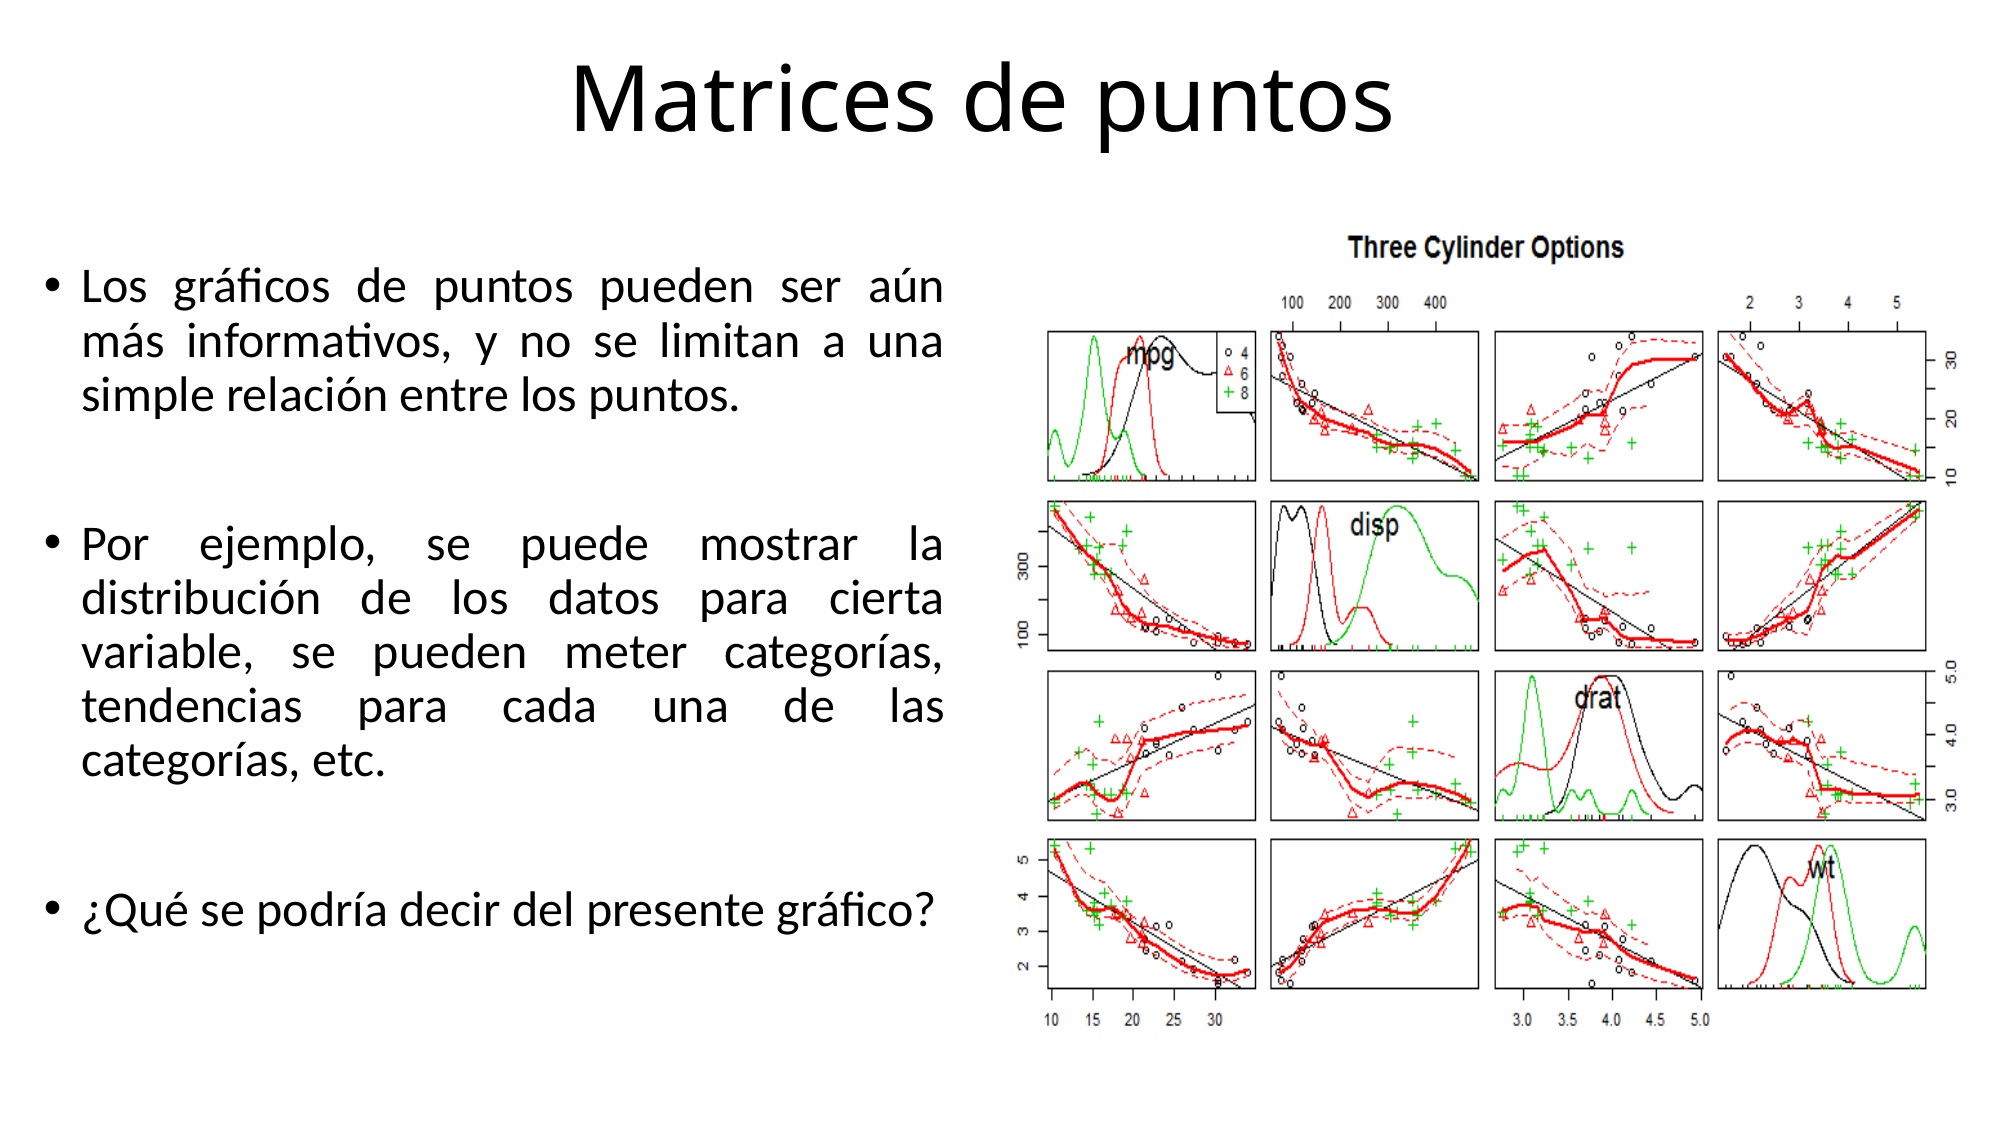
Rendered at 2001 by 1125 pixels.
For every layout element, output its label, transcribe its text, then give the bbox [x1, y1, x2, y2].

text_box Los gráficos de puntos pueden ser aún más informativos, y no se limitan a una simple relación entre los puntos. Por ejemplo, se puede mostrar la distribución de los datos para cierta variable, se pueden meter categorías, tendencias para cada una de las categorías, etc. ¿Qué se podría decir del presente gráfico? [28, 252, 960, 1079]
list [1005, 231, 1976, 1049]
title Matrices de puntos [120, 35, 1846, 168]
